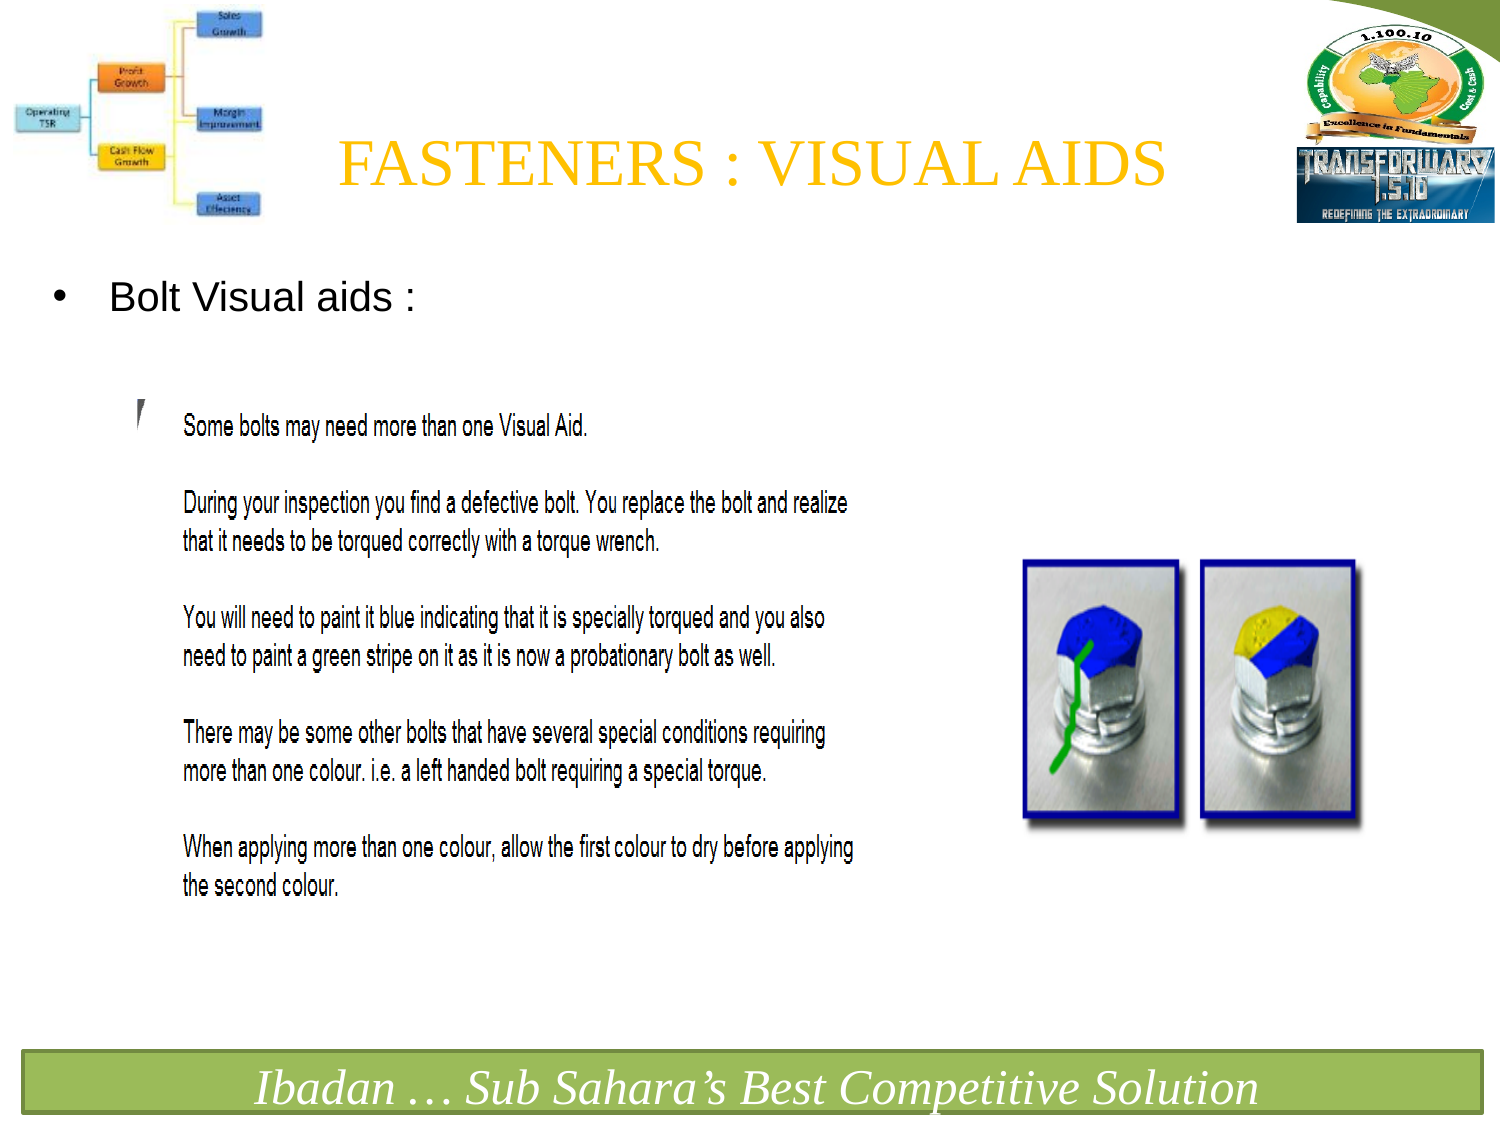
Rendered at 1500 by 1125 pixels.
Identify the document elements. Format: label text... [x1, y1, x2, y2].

list FASTENERS : VISUAL AIDS [322, 111, 1400, 225]
list Bolt Visual aids : [37, 262, 1075, 318]
picture [1299, 23, 1495, 223]
picture [999, 524, 1438, 851]
picture [137, 399, 938, 938]
picture [13, 4, 268, 225]
